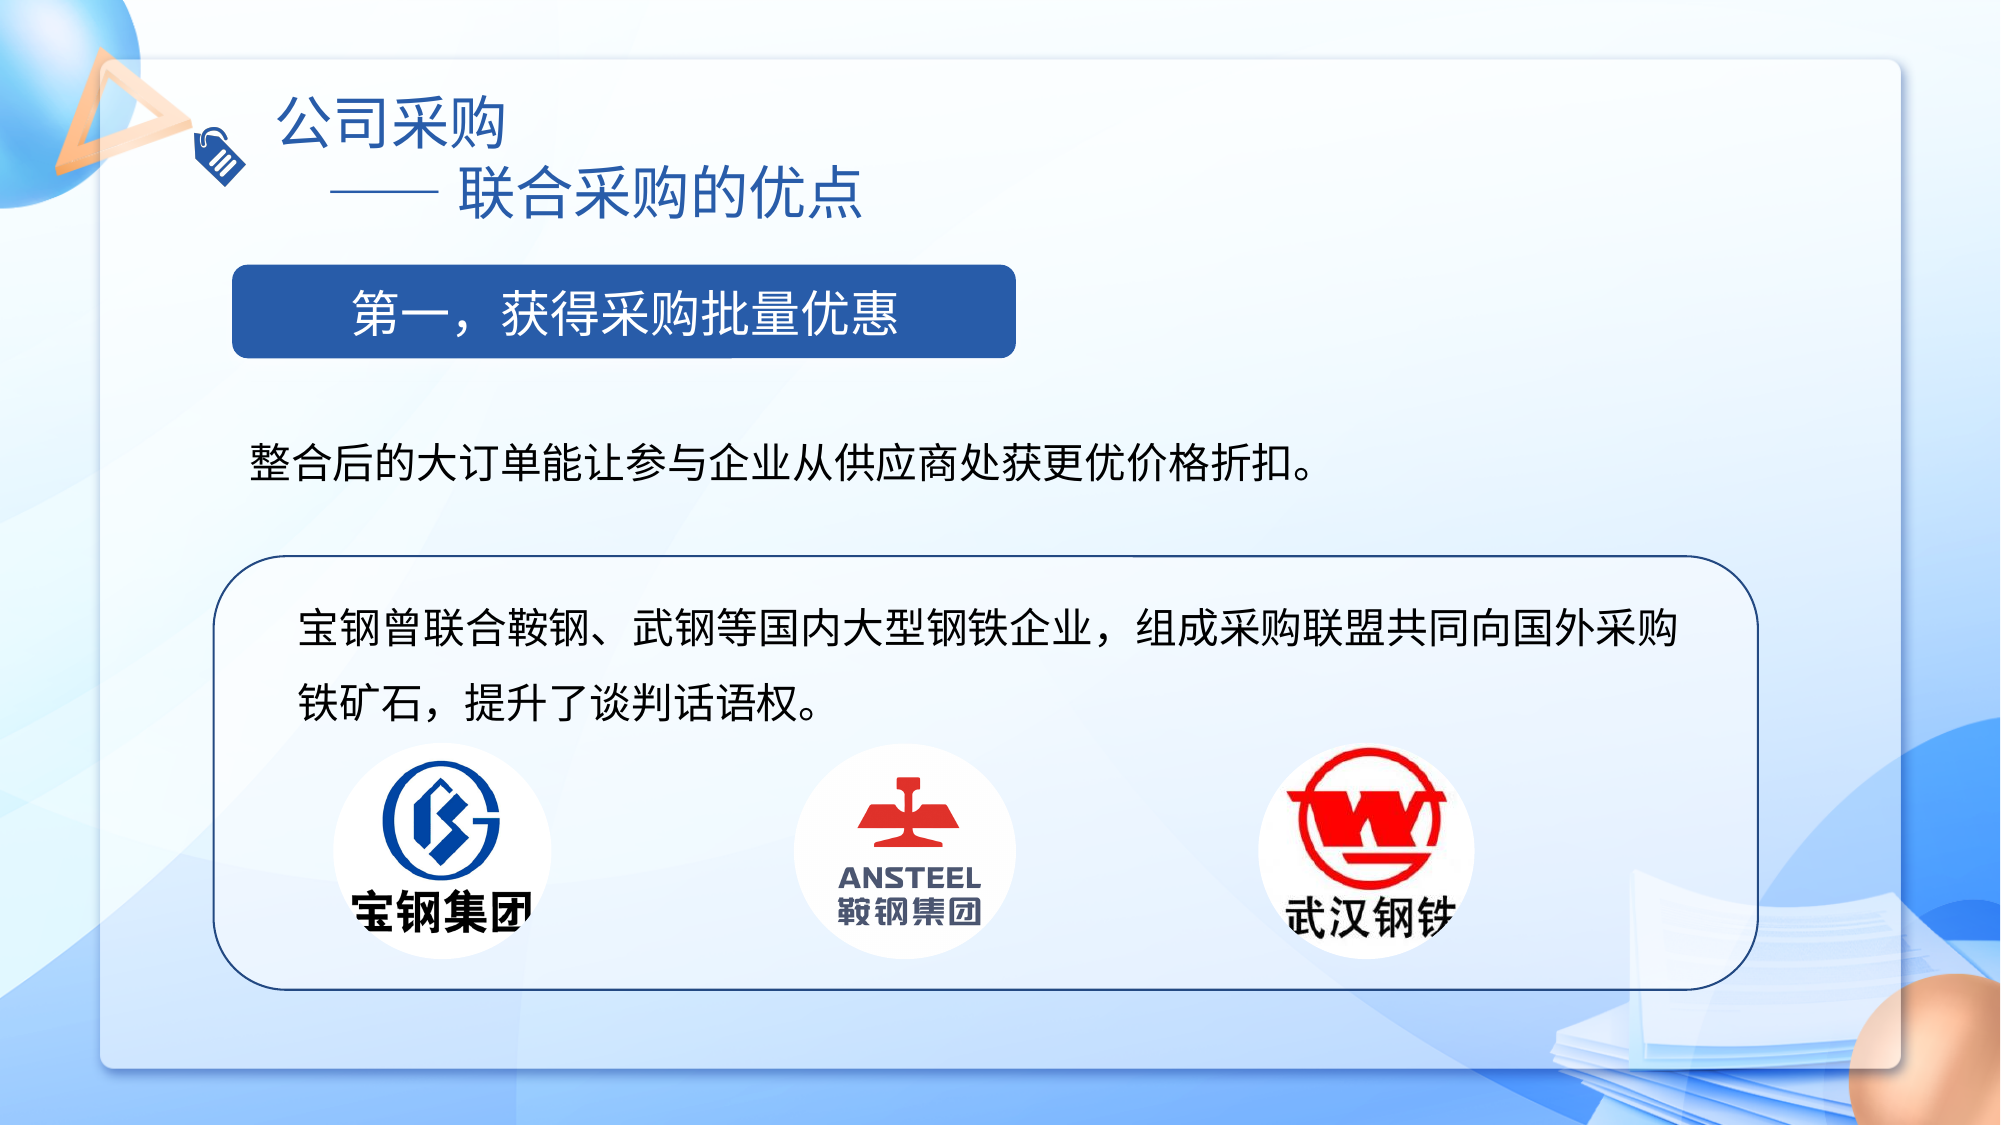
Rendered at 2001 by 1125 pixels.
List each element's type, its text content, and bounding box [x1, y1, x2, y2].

text_box 宝钢曾联合鞍钢、武钢等国内大型钢铁企业，组成采购联盟共同向国外采购铁矿石，提升了谈判话语权。 [282, 569, 1695, 785]
picture [0, 0, 2001, 1125]
text_box [212, 555, 1759, 991]
text_box 公司采购 ——联合采购的优点 [259, 107, 1630, 204]
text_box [231, 264, 1017, 359]
text_box 整合后的大订单能让参与企业从供应商处获更优价格折扣。 [234, 419, 1786, 495]
